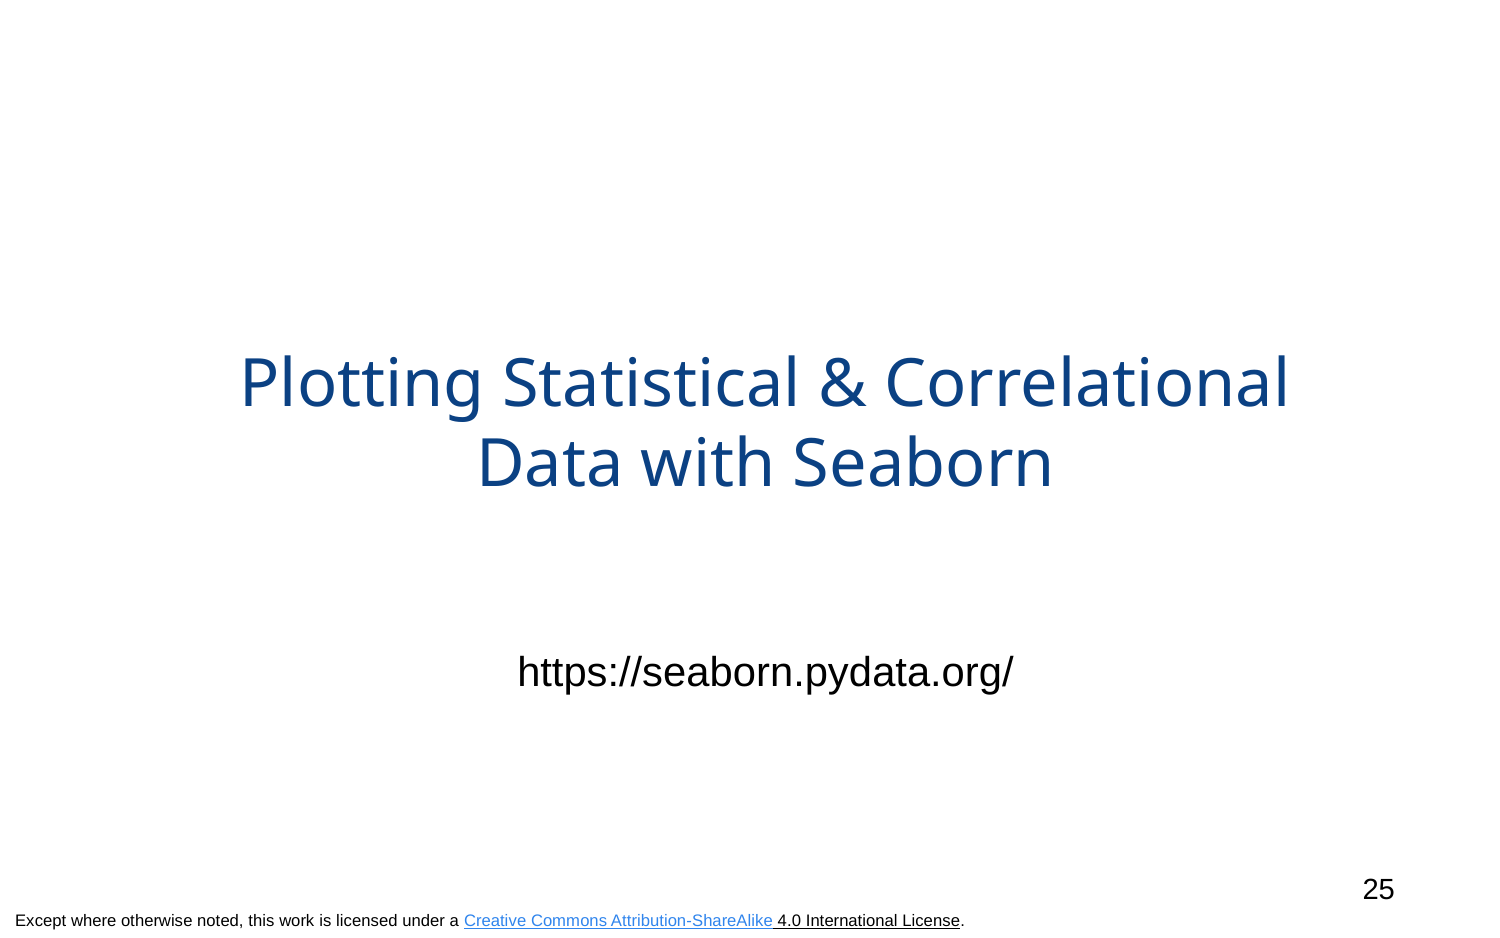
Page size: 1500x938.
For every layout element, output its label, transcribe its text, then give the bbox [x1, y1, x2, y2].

title Plotting Statistical & Correlational Data with Seaborn [216, 226, 1316, 515]
text_box https://seaborn.pydata.org/ [502, 637, 1029, 703]
slide_number 25 [1347, 862, 1416, 913]
